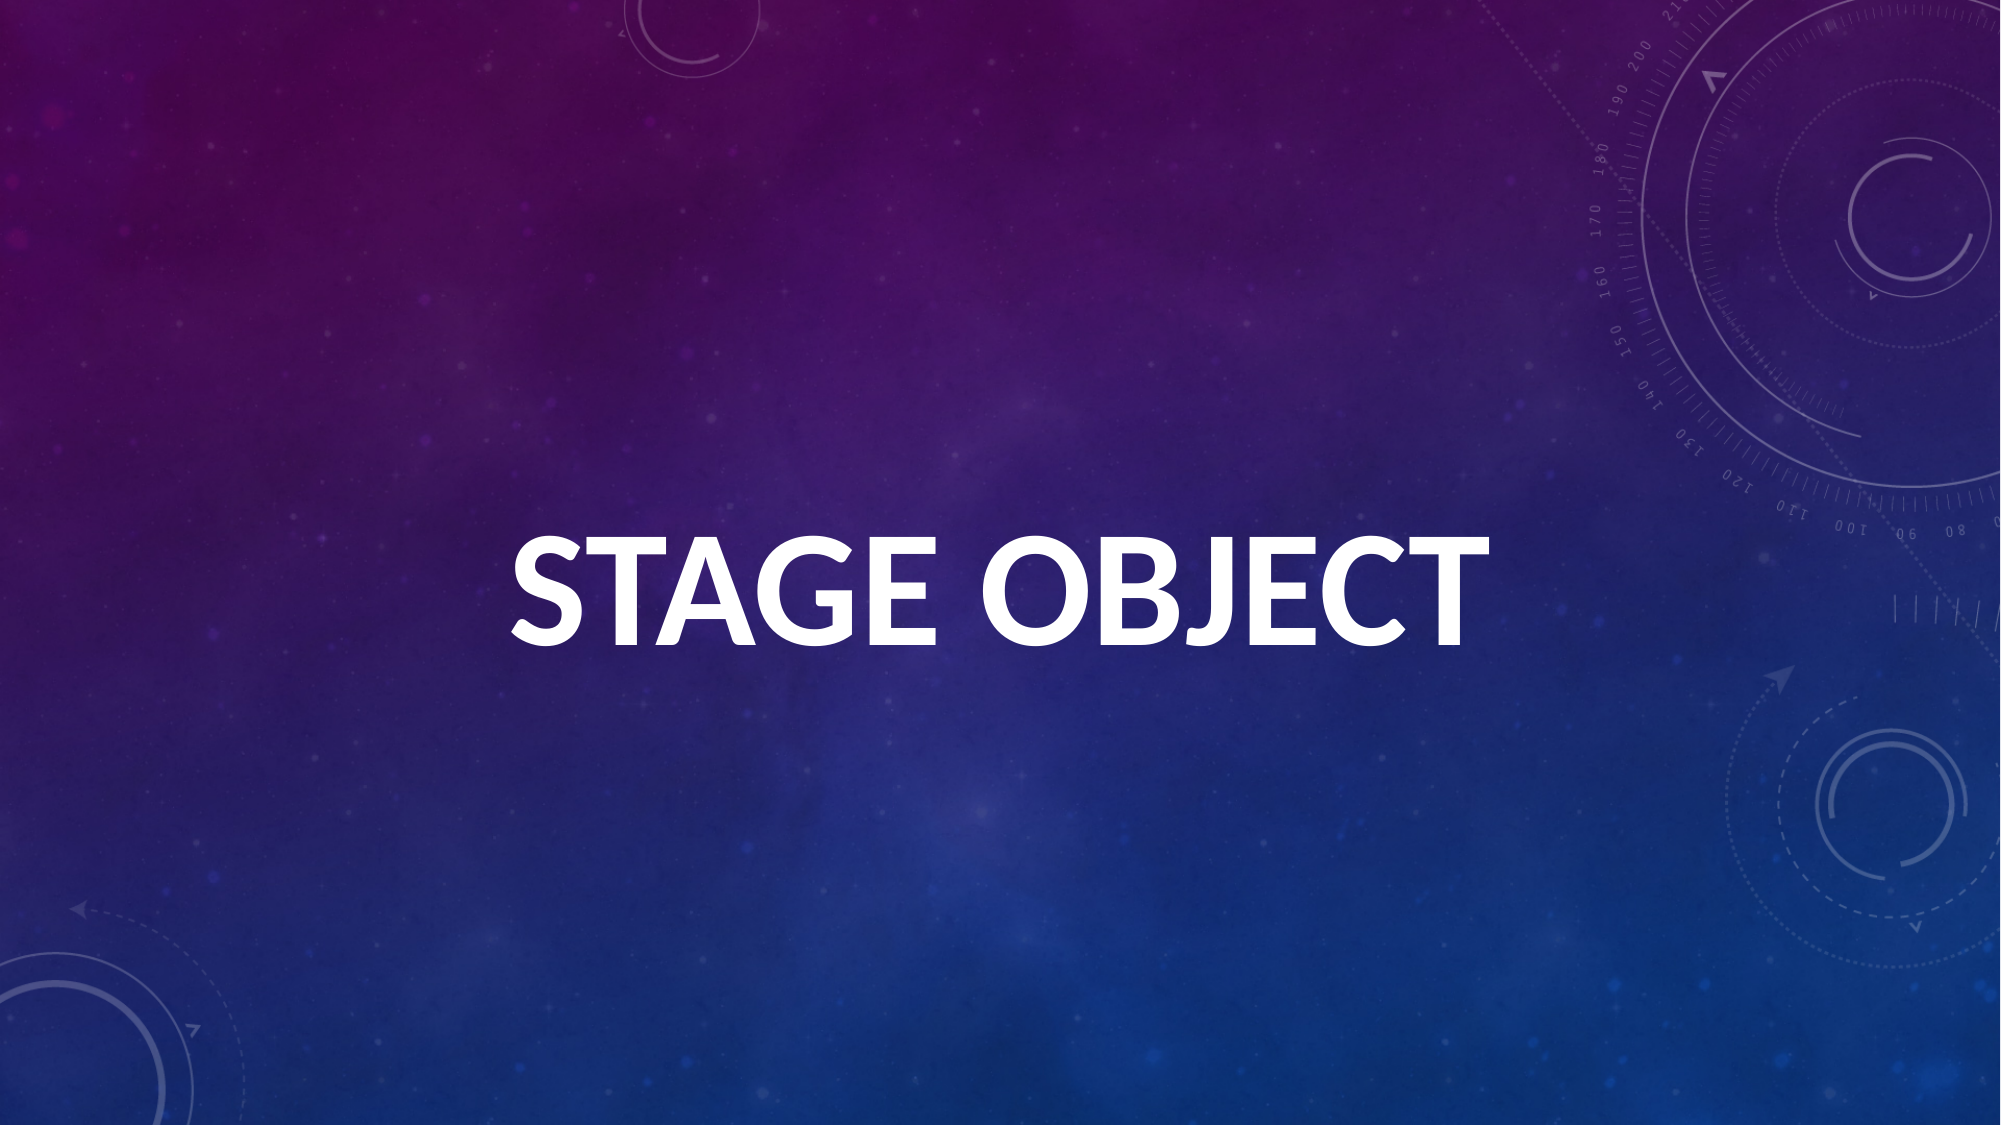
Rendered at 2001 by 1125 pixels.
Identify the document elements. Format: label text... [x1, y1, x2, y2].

picture [0, 0, 2001, 1125]
list STAGE OBJECT [112, 206, 1888, 950]
